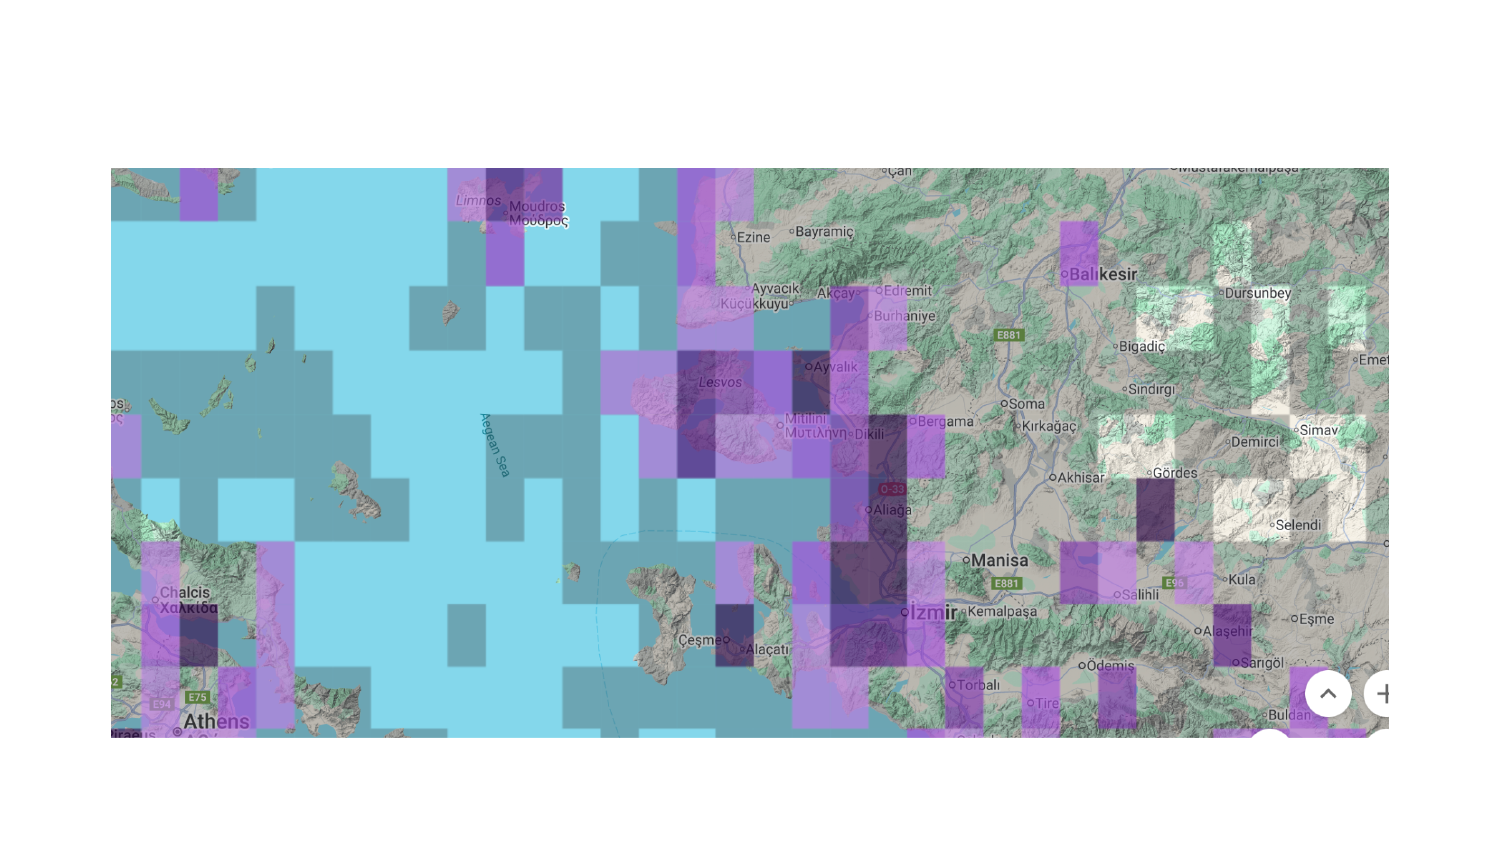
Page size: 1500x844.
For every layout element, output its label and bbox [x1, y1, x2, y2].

picture [110, 168, 1390, 739]
